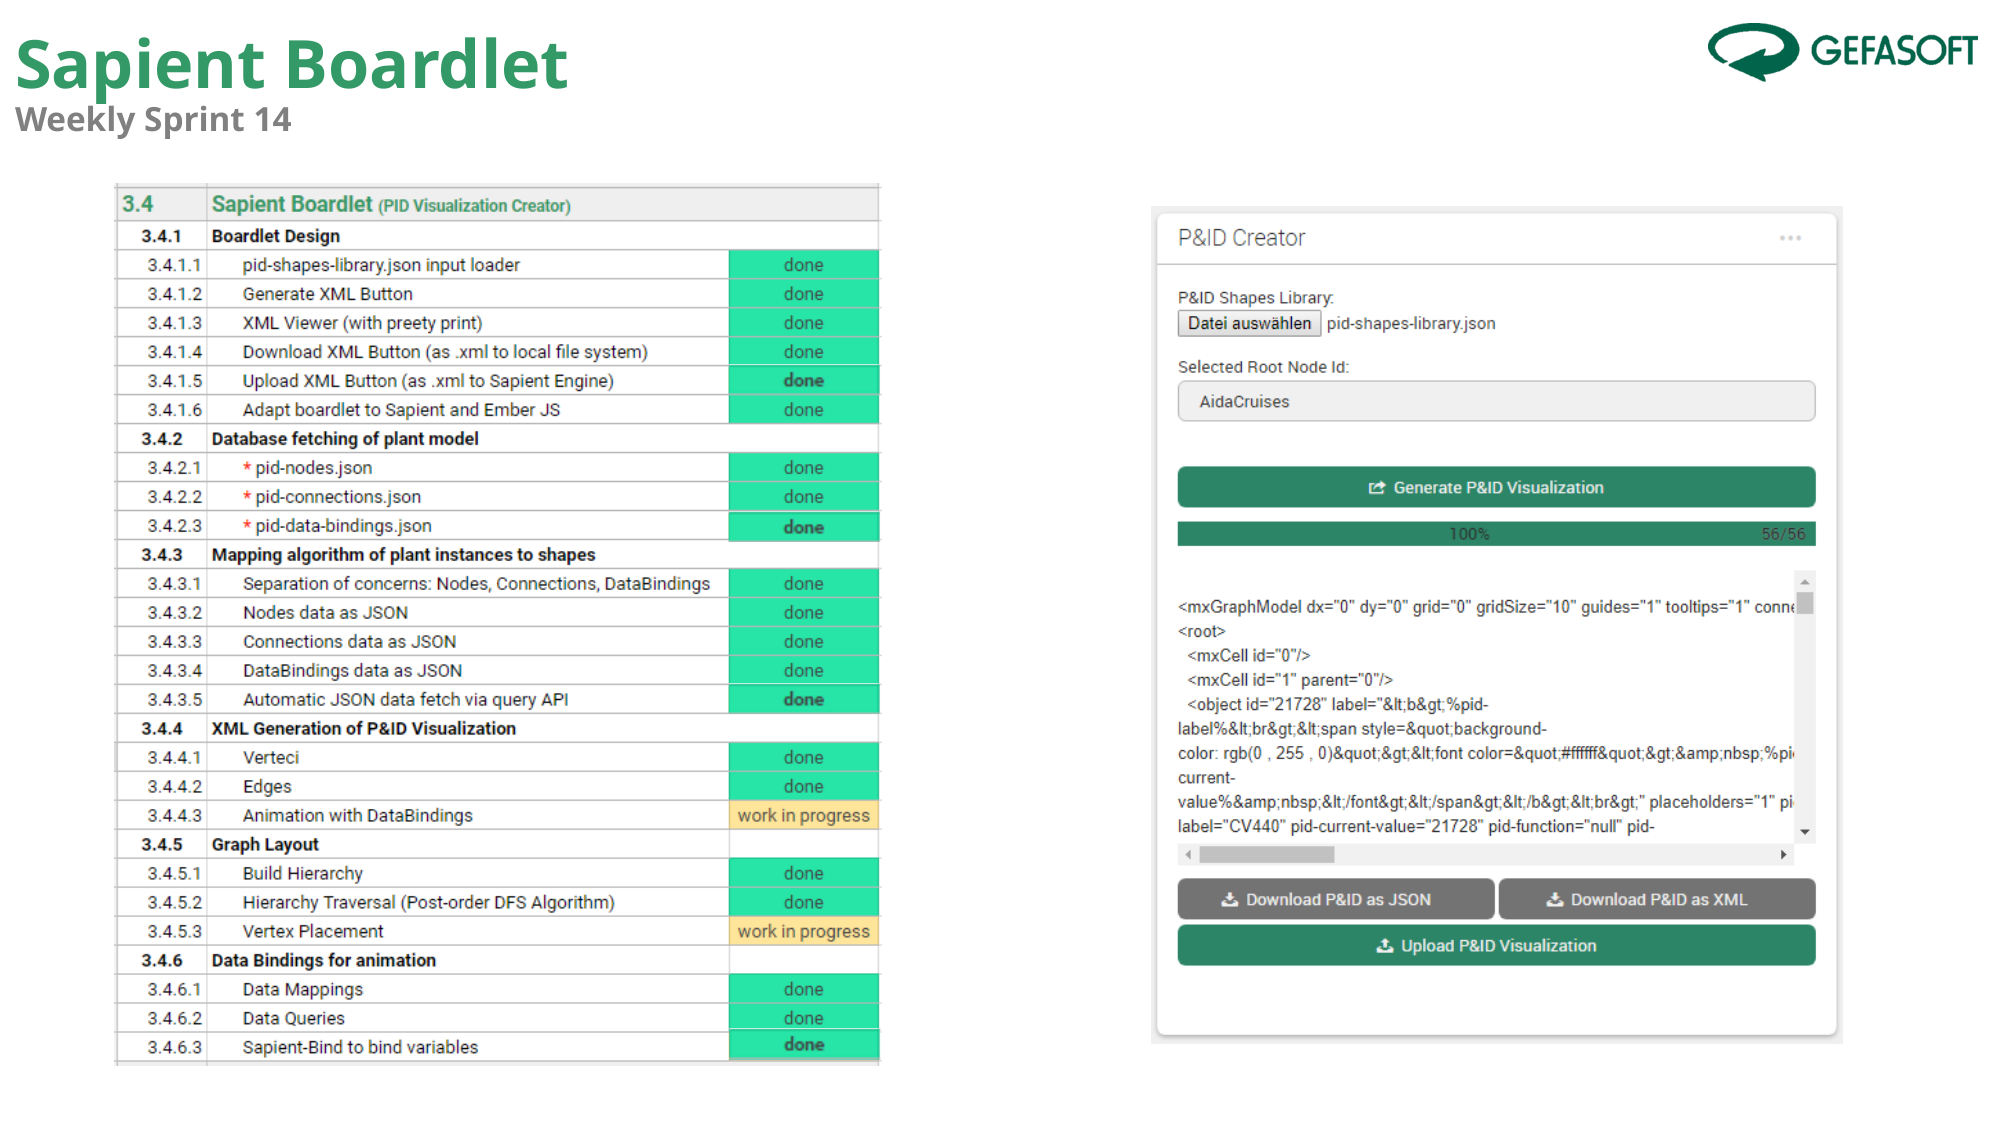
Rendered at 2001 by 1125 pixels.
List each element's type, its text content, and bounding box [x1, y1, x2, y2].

title Sapient Boardlet Weekly Sprint 14 [0, 3, 2000, 166]
picture [1151, 206, 1843, 1044]
picture [114, 183, 882, 1066]
picture [1708, 22, 1978, 82]
